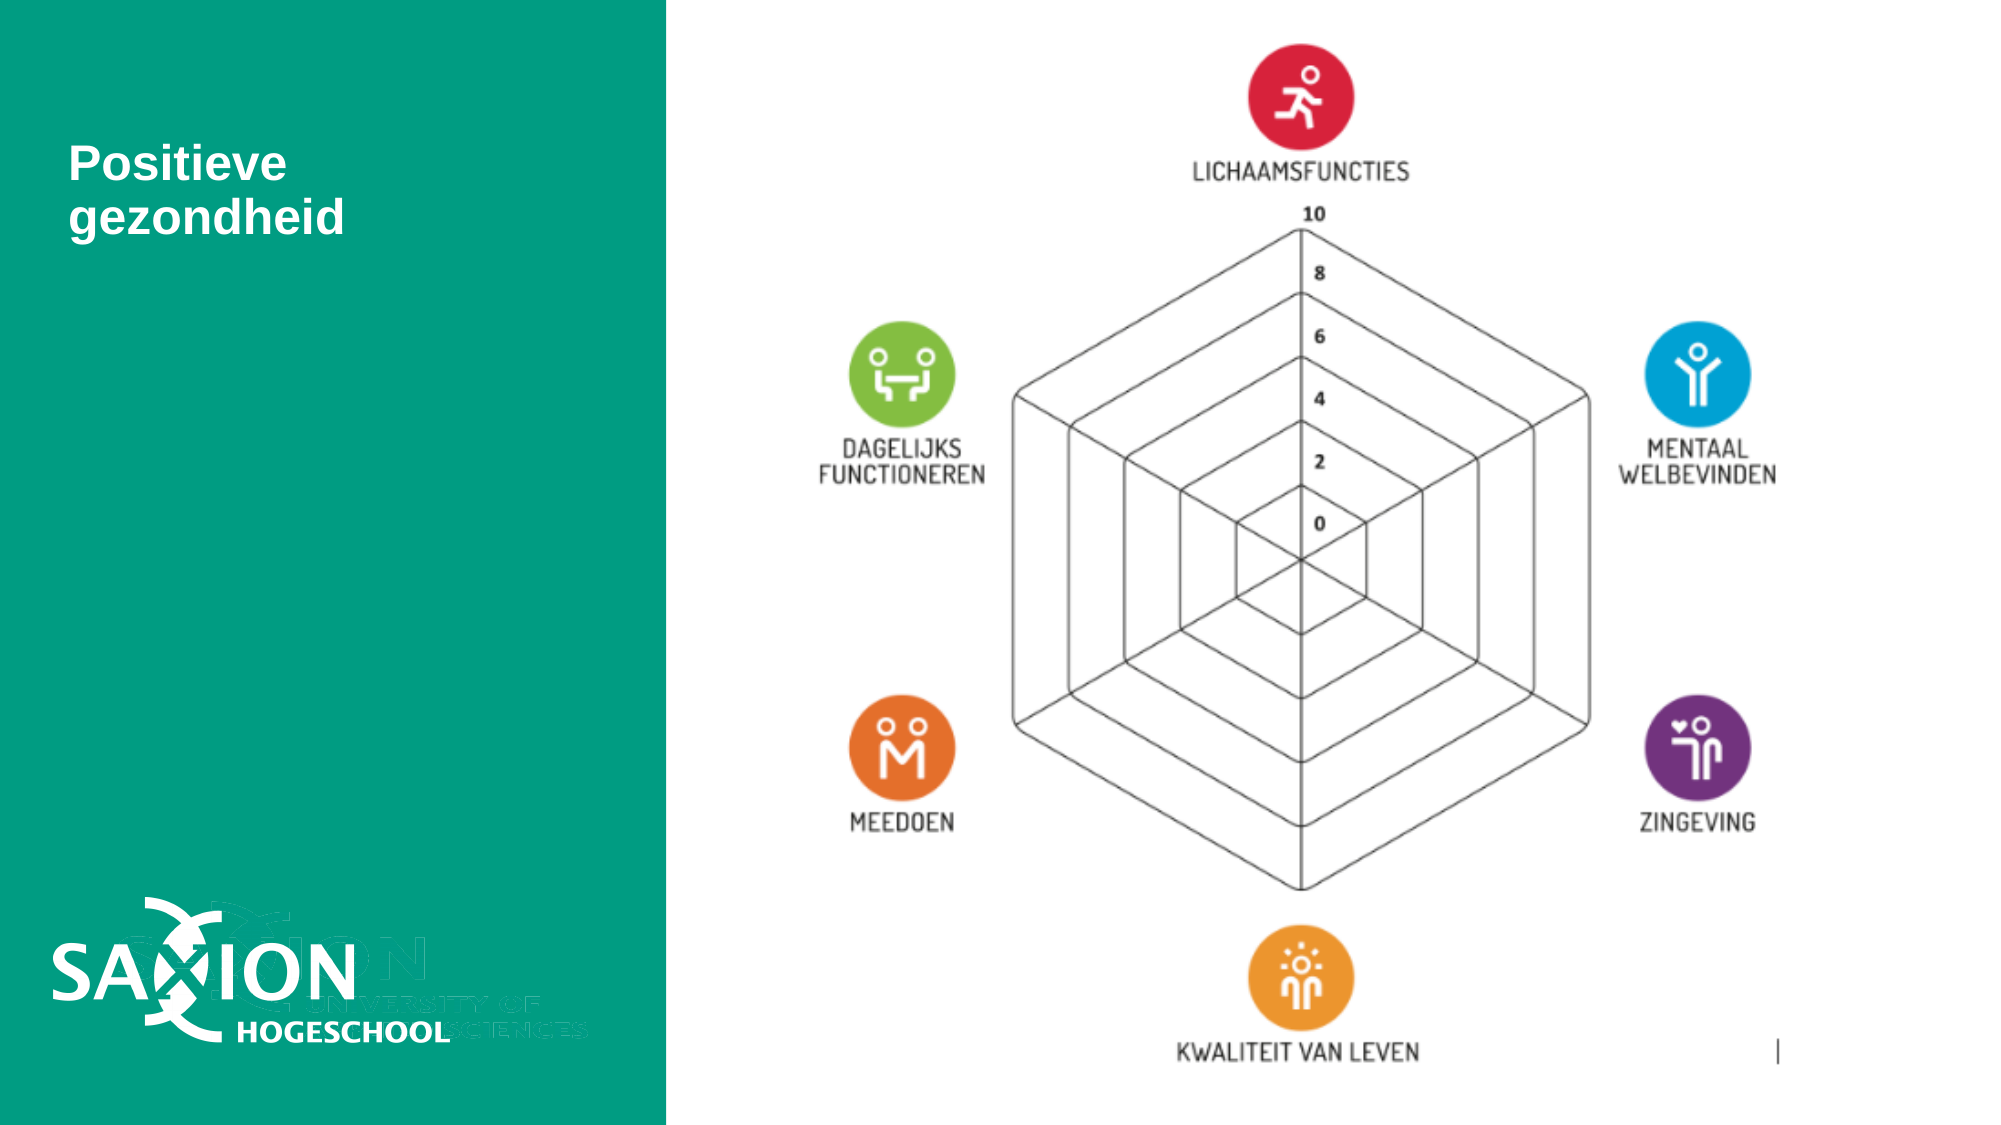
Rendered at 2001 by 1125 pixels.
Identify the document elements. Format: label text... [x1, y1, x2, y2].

title Positieve gezondheid [53, 129, 590, 344]
picture [53, 860, 643, 1080]
picture [746, 13, 1947, 1112]
